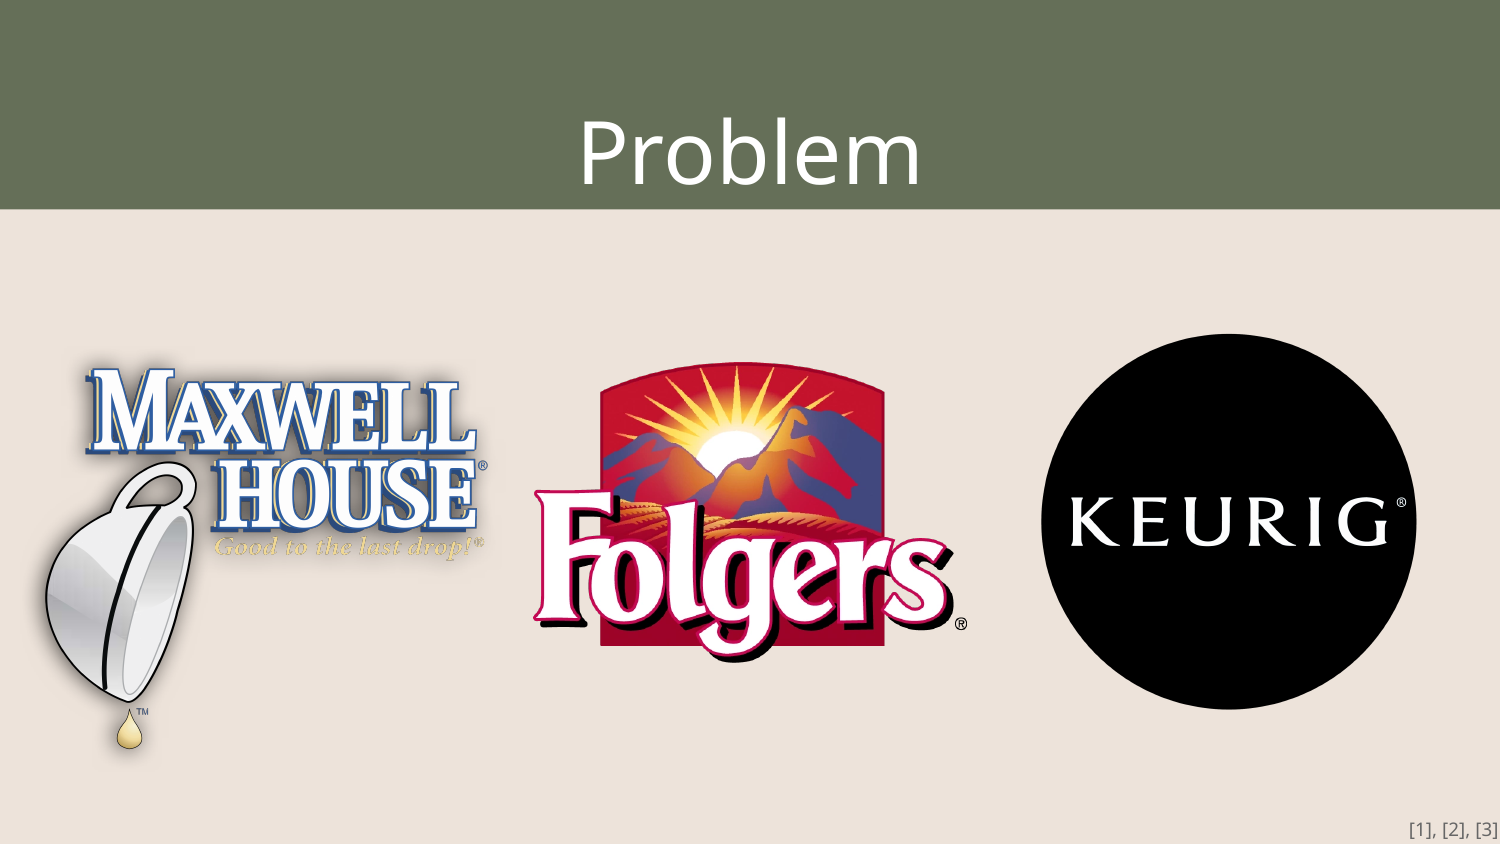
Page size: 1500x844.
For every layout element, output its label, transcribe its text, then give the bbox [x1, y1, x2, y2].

title Problem [51, 82, 1449, 185]
picture [991, 299, 1476, 754]
picture [24, 299, 509, 784]
text_box [1], [2], [3] [1371, 802, 1500, 844]
picture [533, 362, 967, 663]
